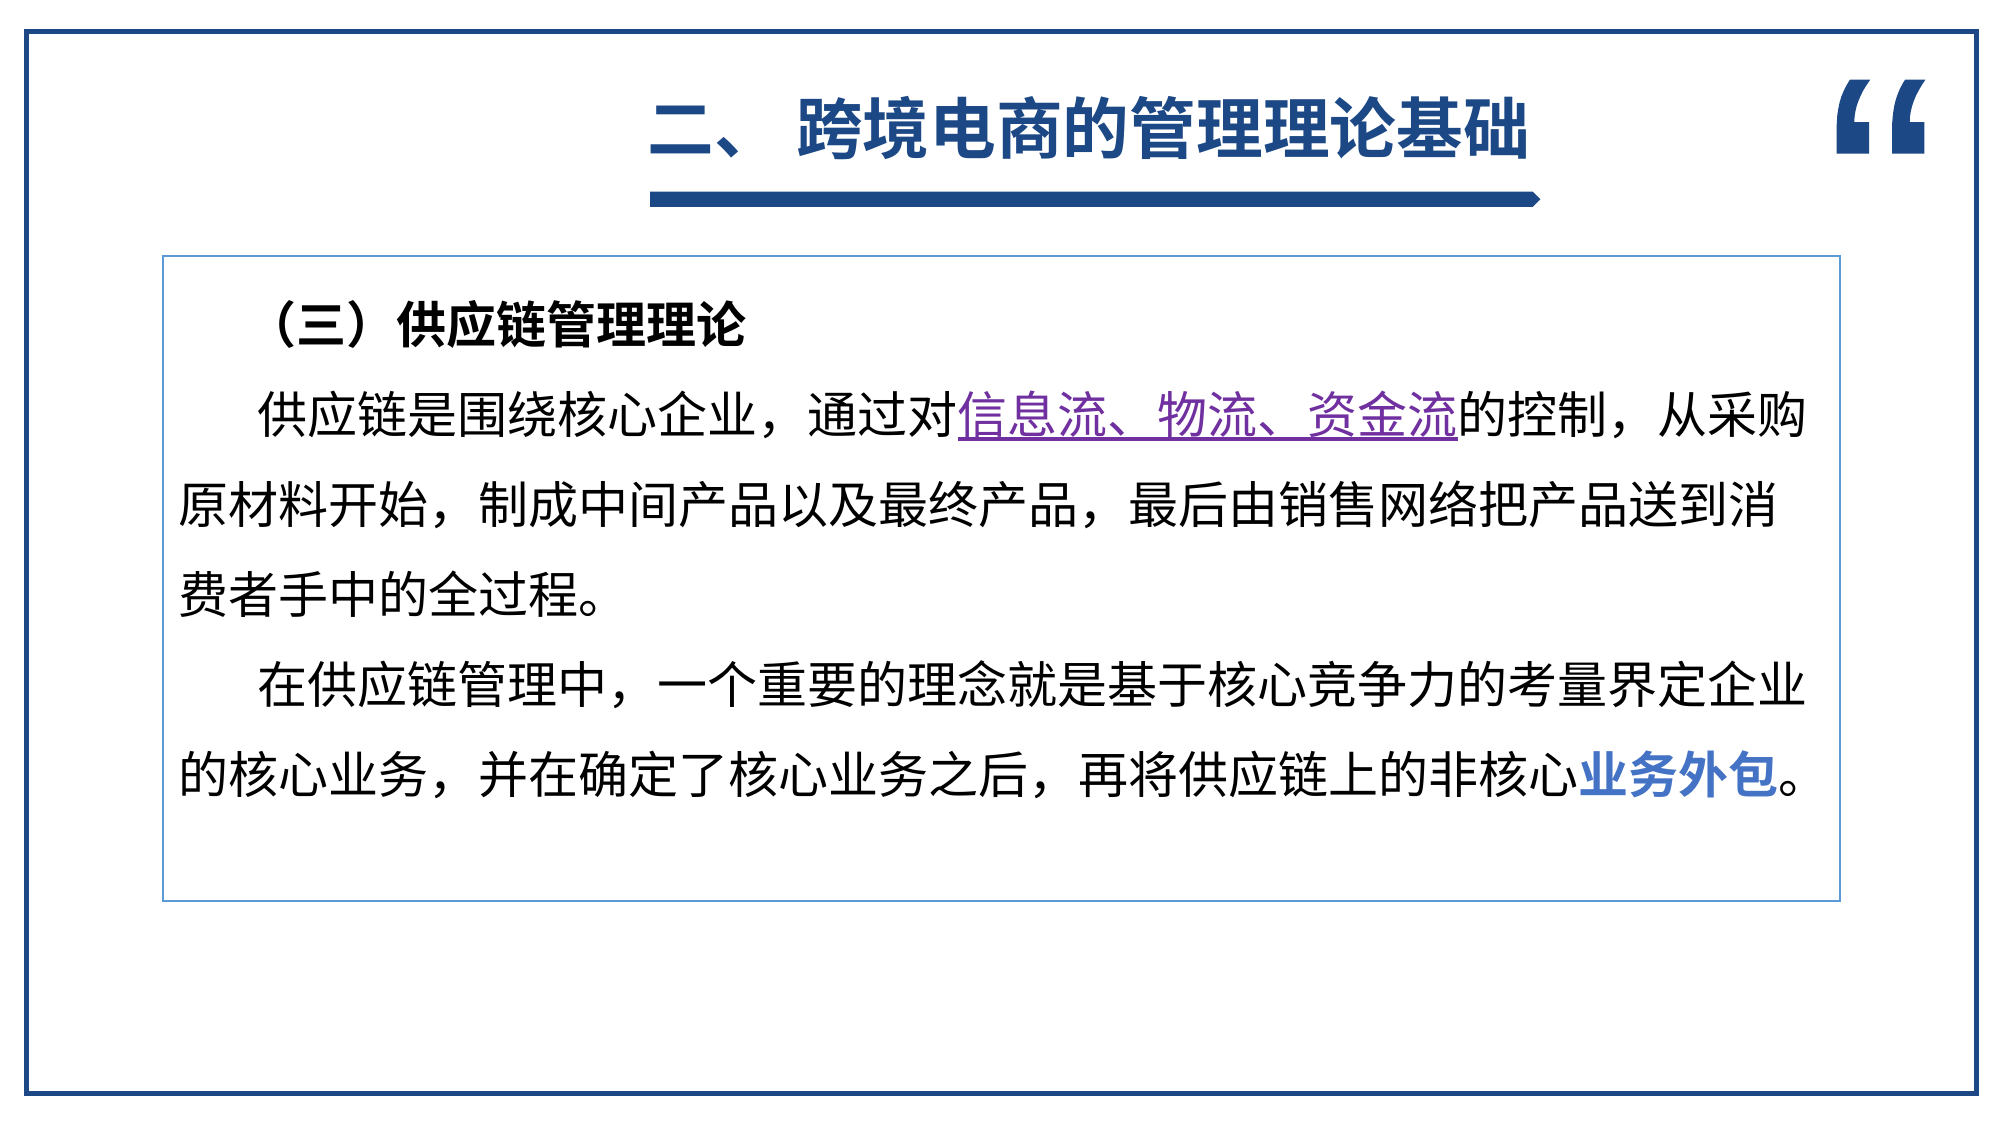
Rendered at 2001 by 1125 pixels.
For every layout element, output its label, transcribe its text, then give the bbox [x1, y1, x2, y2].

text_box [26, 30, 1978, 1095]
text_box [472, 79, 1706, 257]
text_box （三）供应链管理理论 供应链是围绕核心企业，通过对信息流、物流、资金流的控制，从采购原材料开始，制成中间产品以及最终产品，最后由销售网络把产品送到消费者手中的全过程。 在供应链管理中，一个重要的理念就是基于核心竞争力的考量界定企业的核心业务，并在确定了核心业务之后，再将供应链上的非核心业务外包。 [162, 255, 1841, 902]
